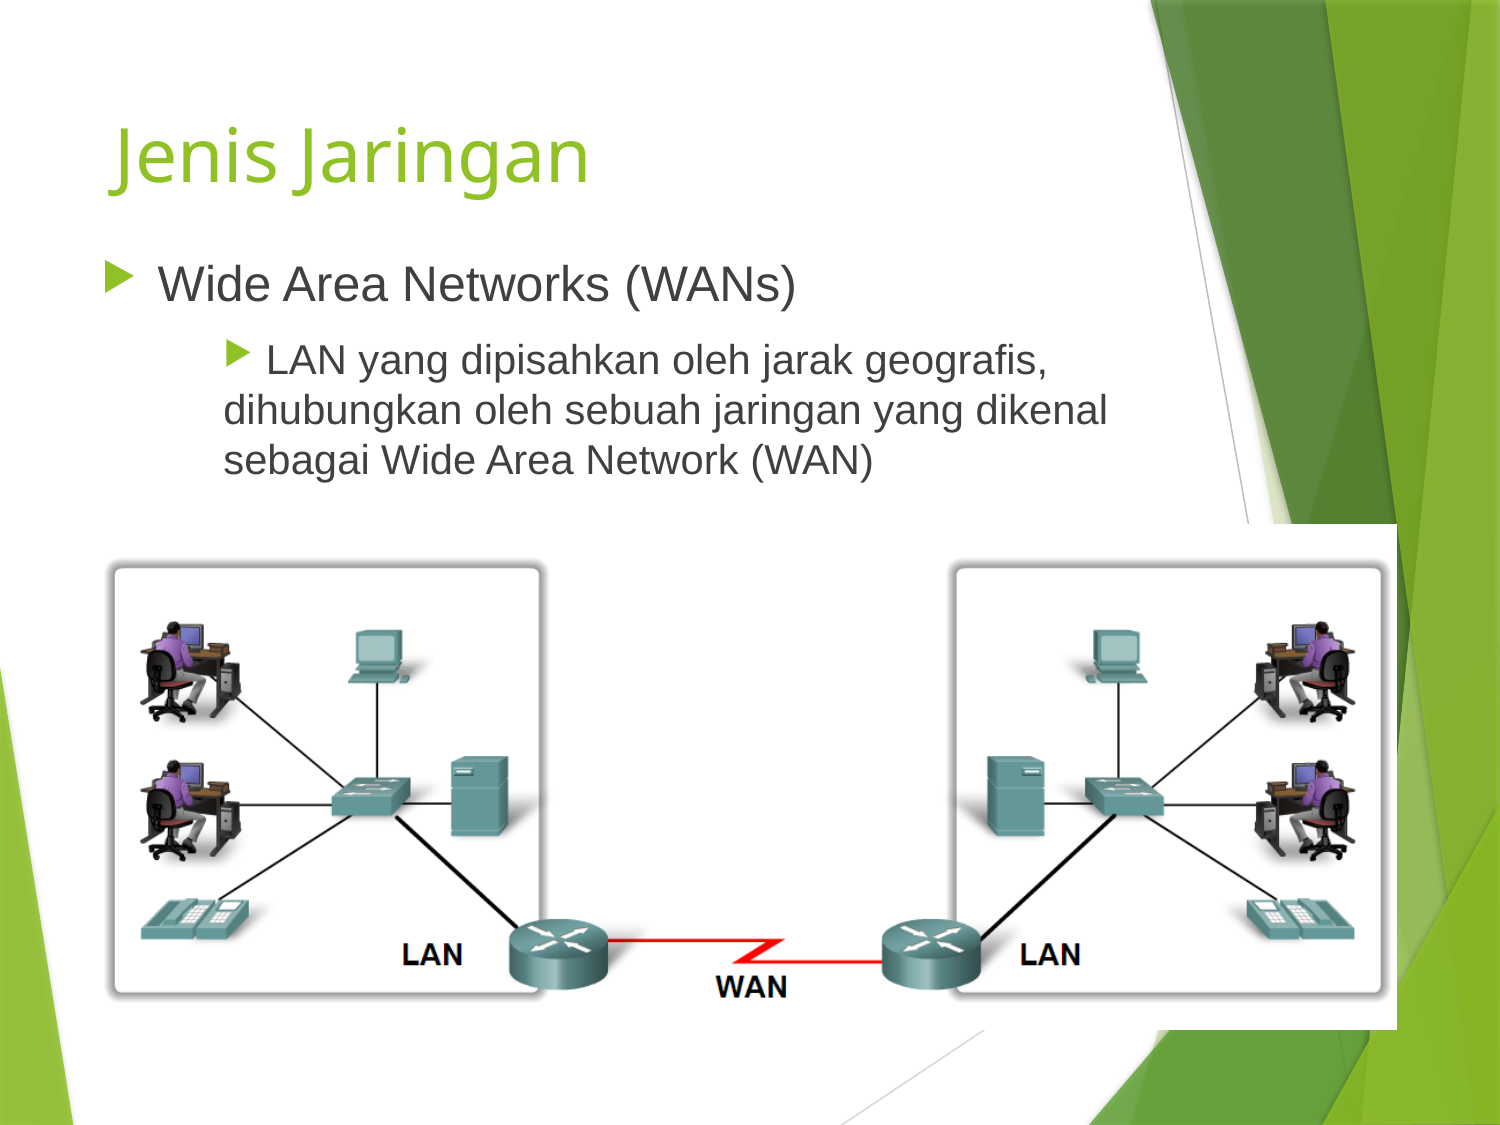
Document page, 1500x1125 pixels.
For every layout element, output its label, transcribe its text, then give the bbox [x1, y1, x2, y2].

picture [85, 523, 1398, 1031]
title Jenis Jaringan [99, 99, 1142, 317]
list Wide Area Networks (WANs) LAN yang dipisahkan oleh jarak geografis, dihubungkan oleh sebuah jaringan yang dikenal sebagai Wide Area Network (WAN) [86, 244, 1128, 523]
